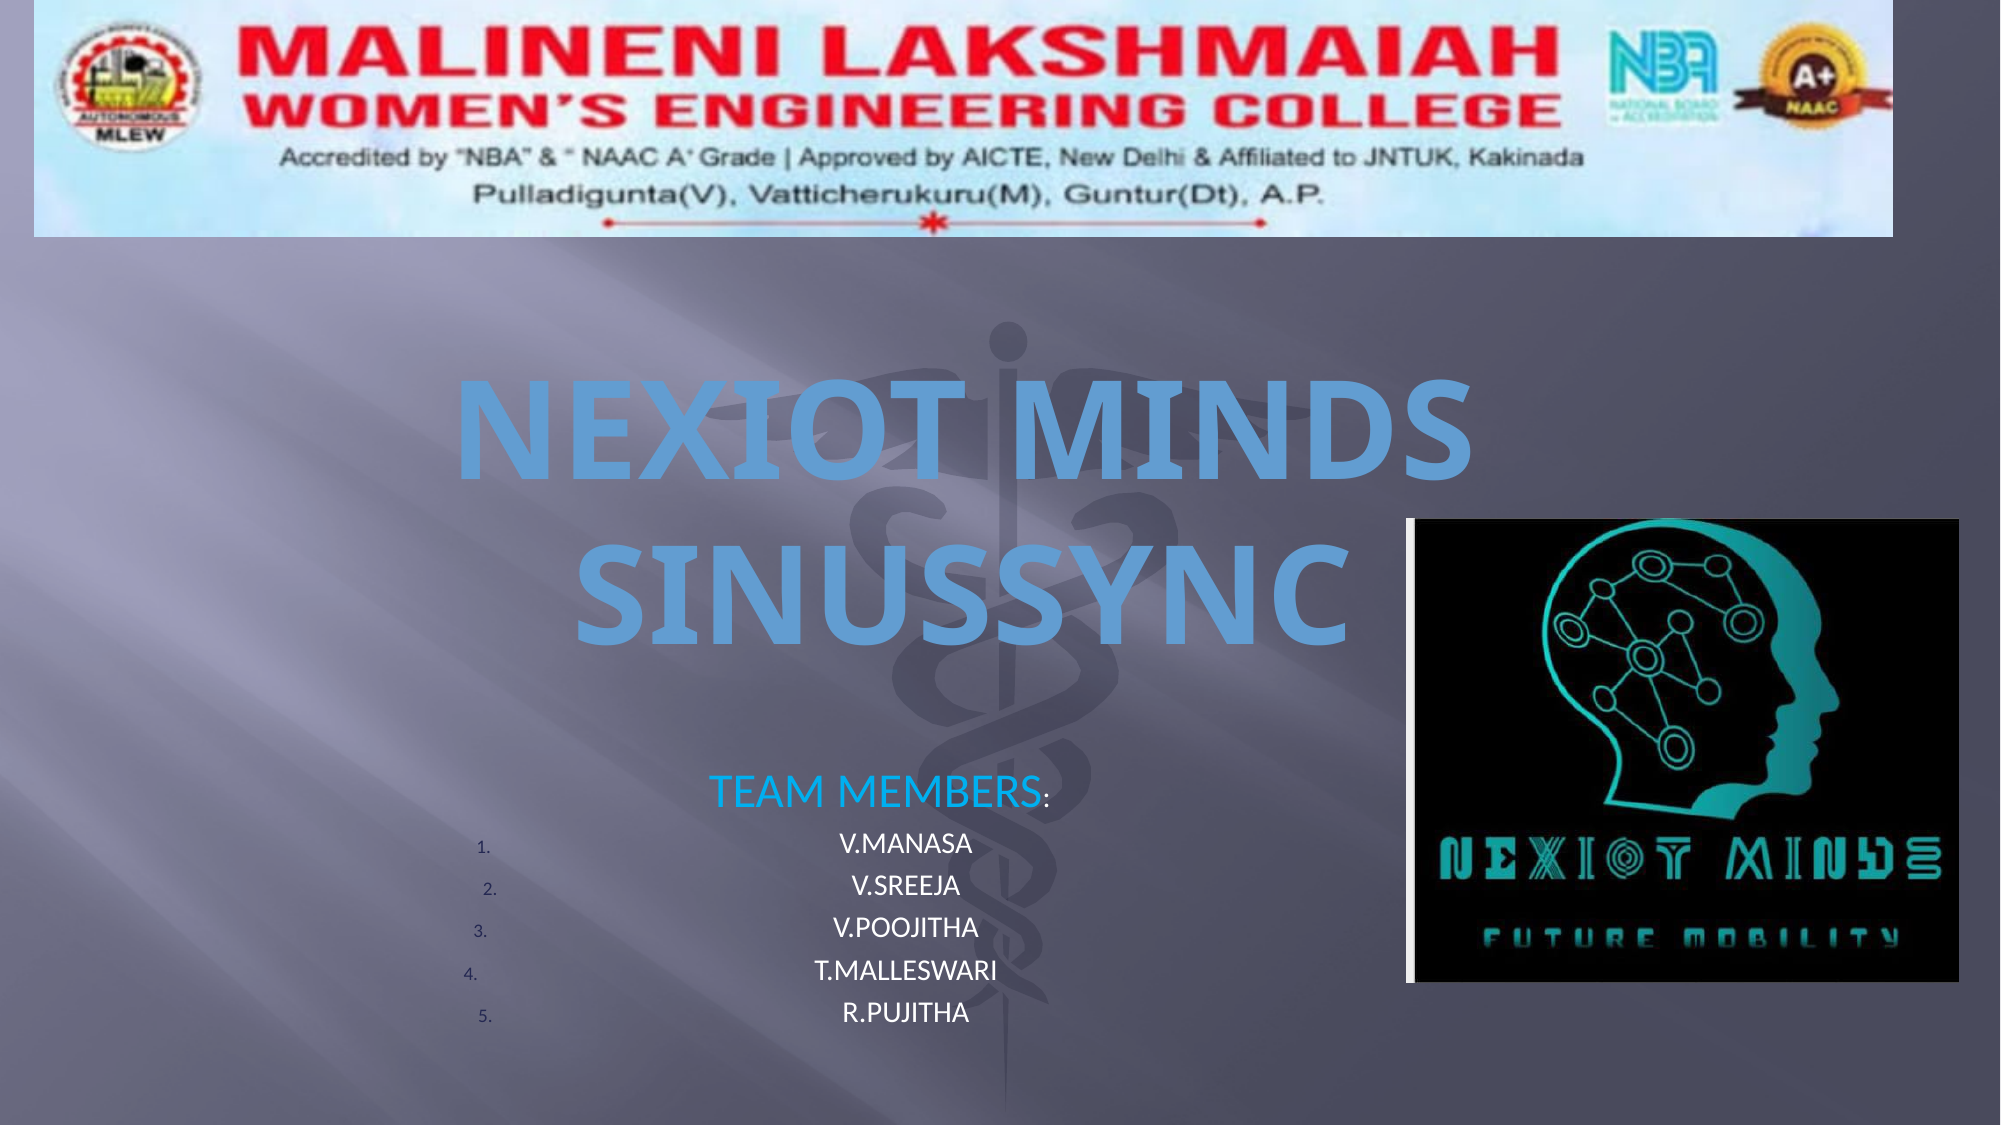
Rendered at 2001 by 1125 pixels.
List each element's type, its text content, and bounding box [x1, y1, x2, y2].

picture [34, 0, 1893, 237]
picture [1406, 518, 1959, 984]
title NEXIOT MINDS SINUSSYNC [63, 237, 1864, 838]
subtitle TEAM MEMBERS: V.MANASA V.SREEJA V.POOJITHA T.MALLESWARI R.PUJITHA [179, 838, 1580, 1039]
